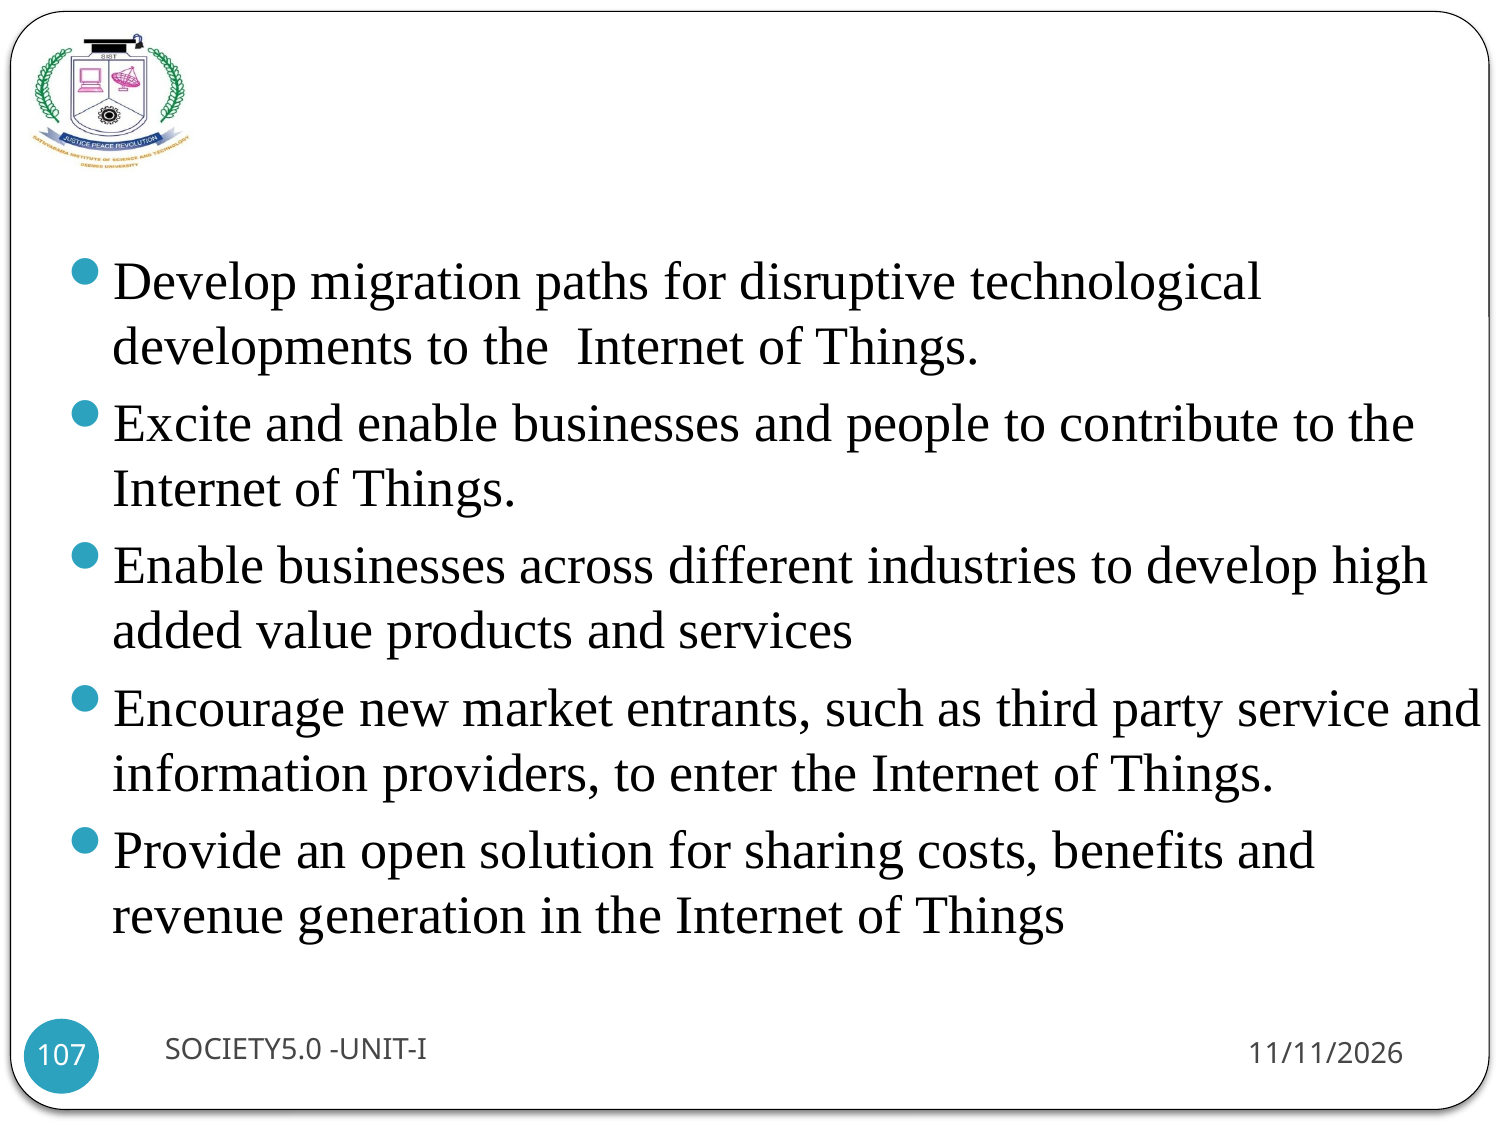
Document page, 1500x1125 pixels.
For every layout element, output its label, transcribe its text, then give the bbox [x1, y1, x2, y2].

footer SOCIETY5.0 -UNIT-I [150, 1012, 800, 1088]
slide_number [1012, 1015, 1419, 1094]
list Develop migration paths for disruptive technological developments to the Internet of Things. Excite and enable businesses and people to contribute to the Internet of Things. Enable businesses across different industries to develop high added value products and services Encourage new market entrants, such as third party service and information providers, to enter the Internet of Things. Provide an open solution for sharing costs, benefits and revenue generation in the Internet of Things [53, 237, 1500, 988]
slide_number 107 [23, 1018, 99, 1094]
picture [29, 30, 194, 172]
